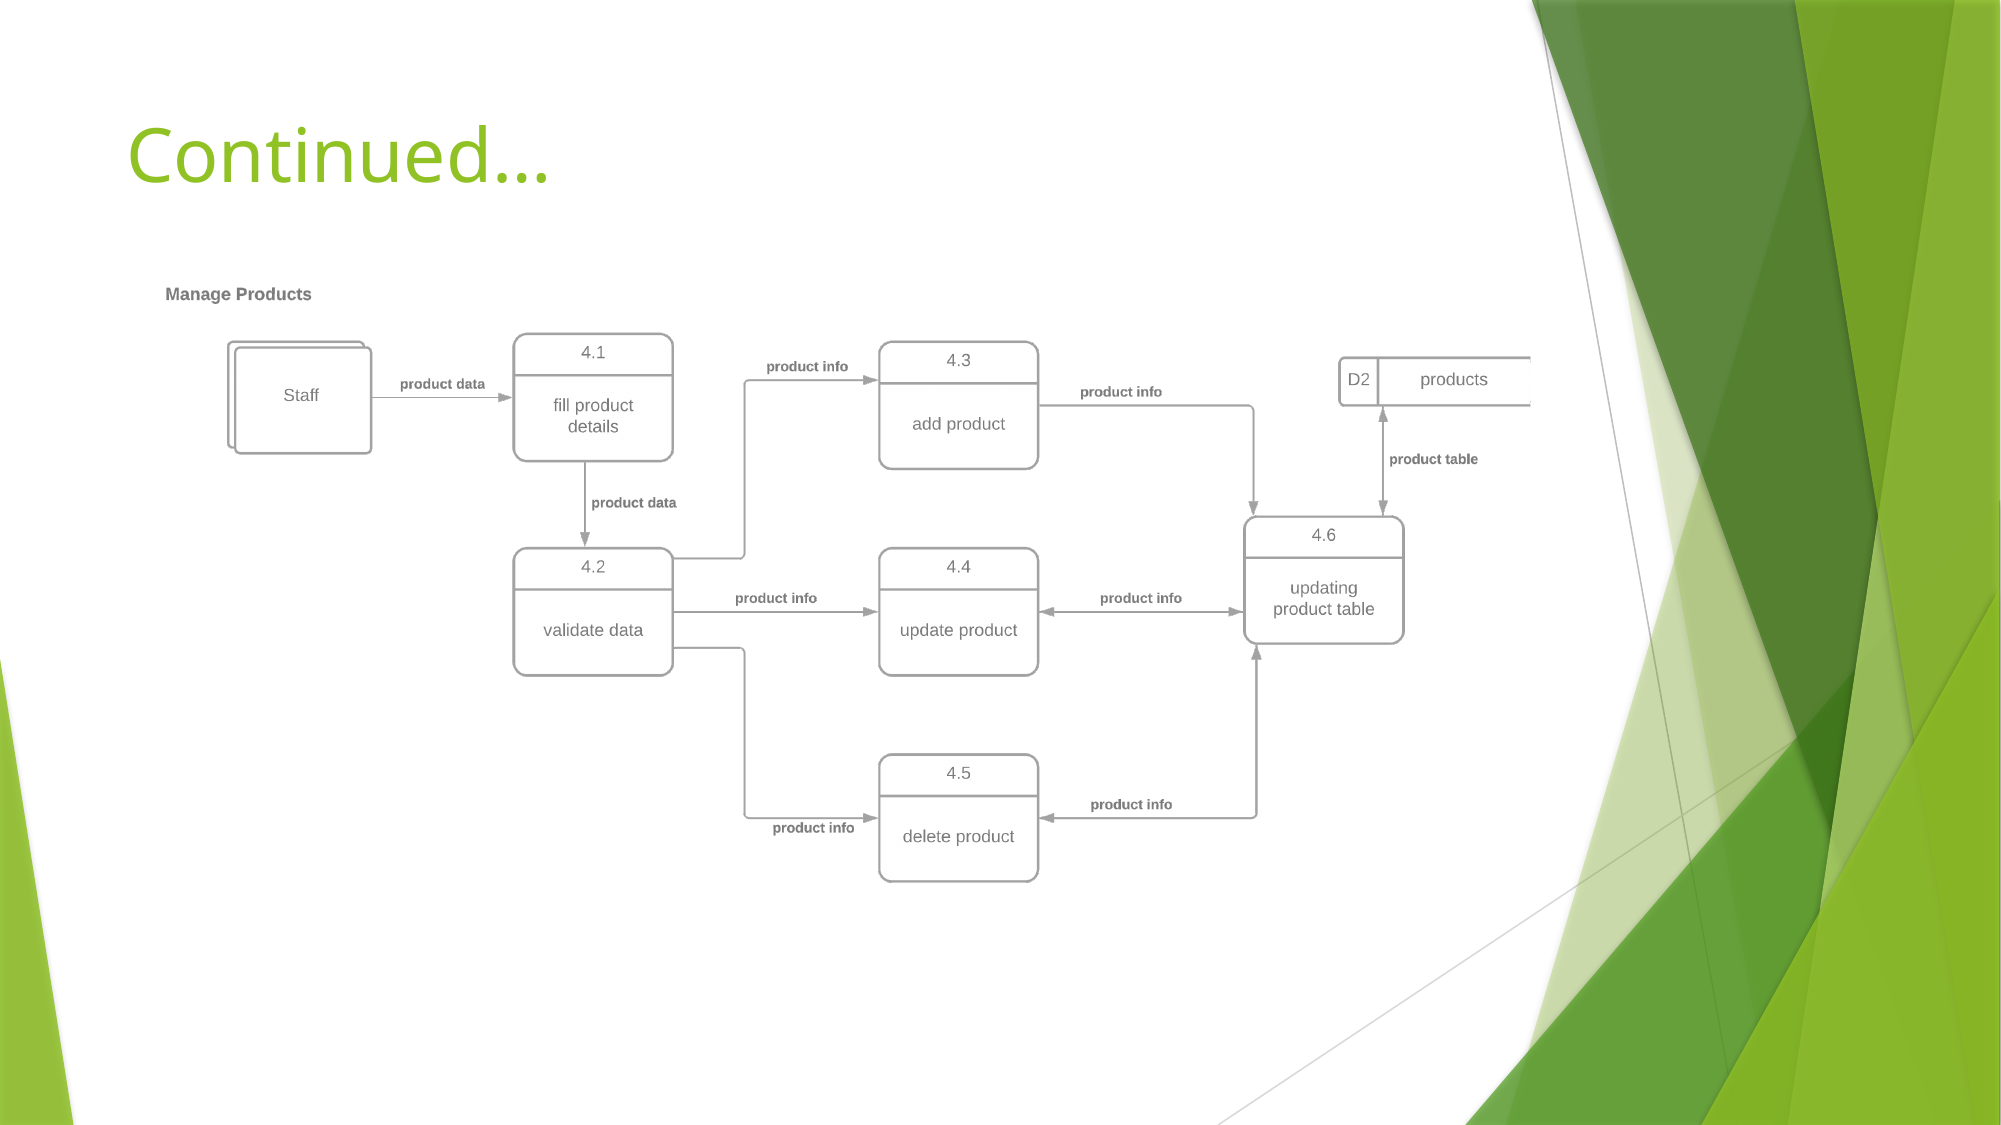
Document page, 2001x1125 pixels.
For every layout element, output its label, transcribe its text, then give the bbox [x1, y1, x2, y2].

picture [110, 240, 1562, 914]
title Continued… [111, 99, 1522, 239]
